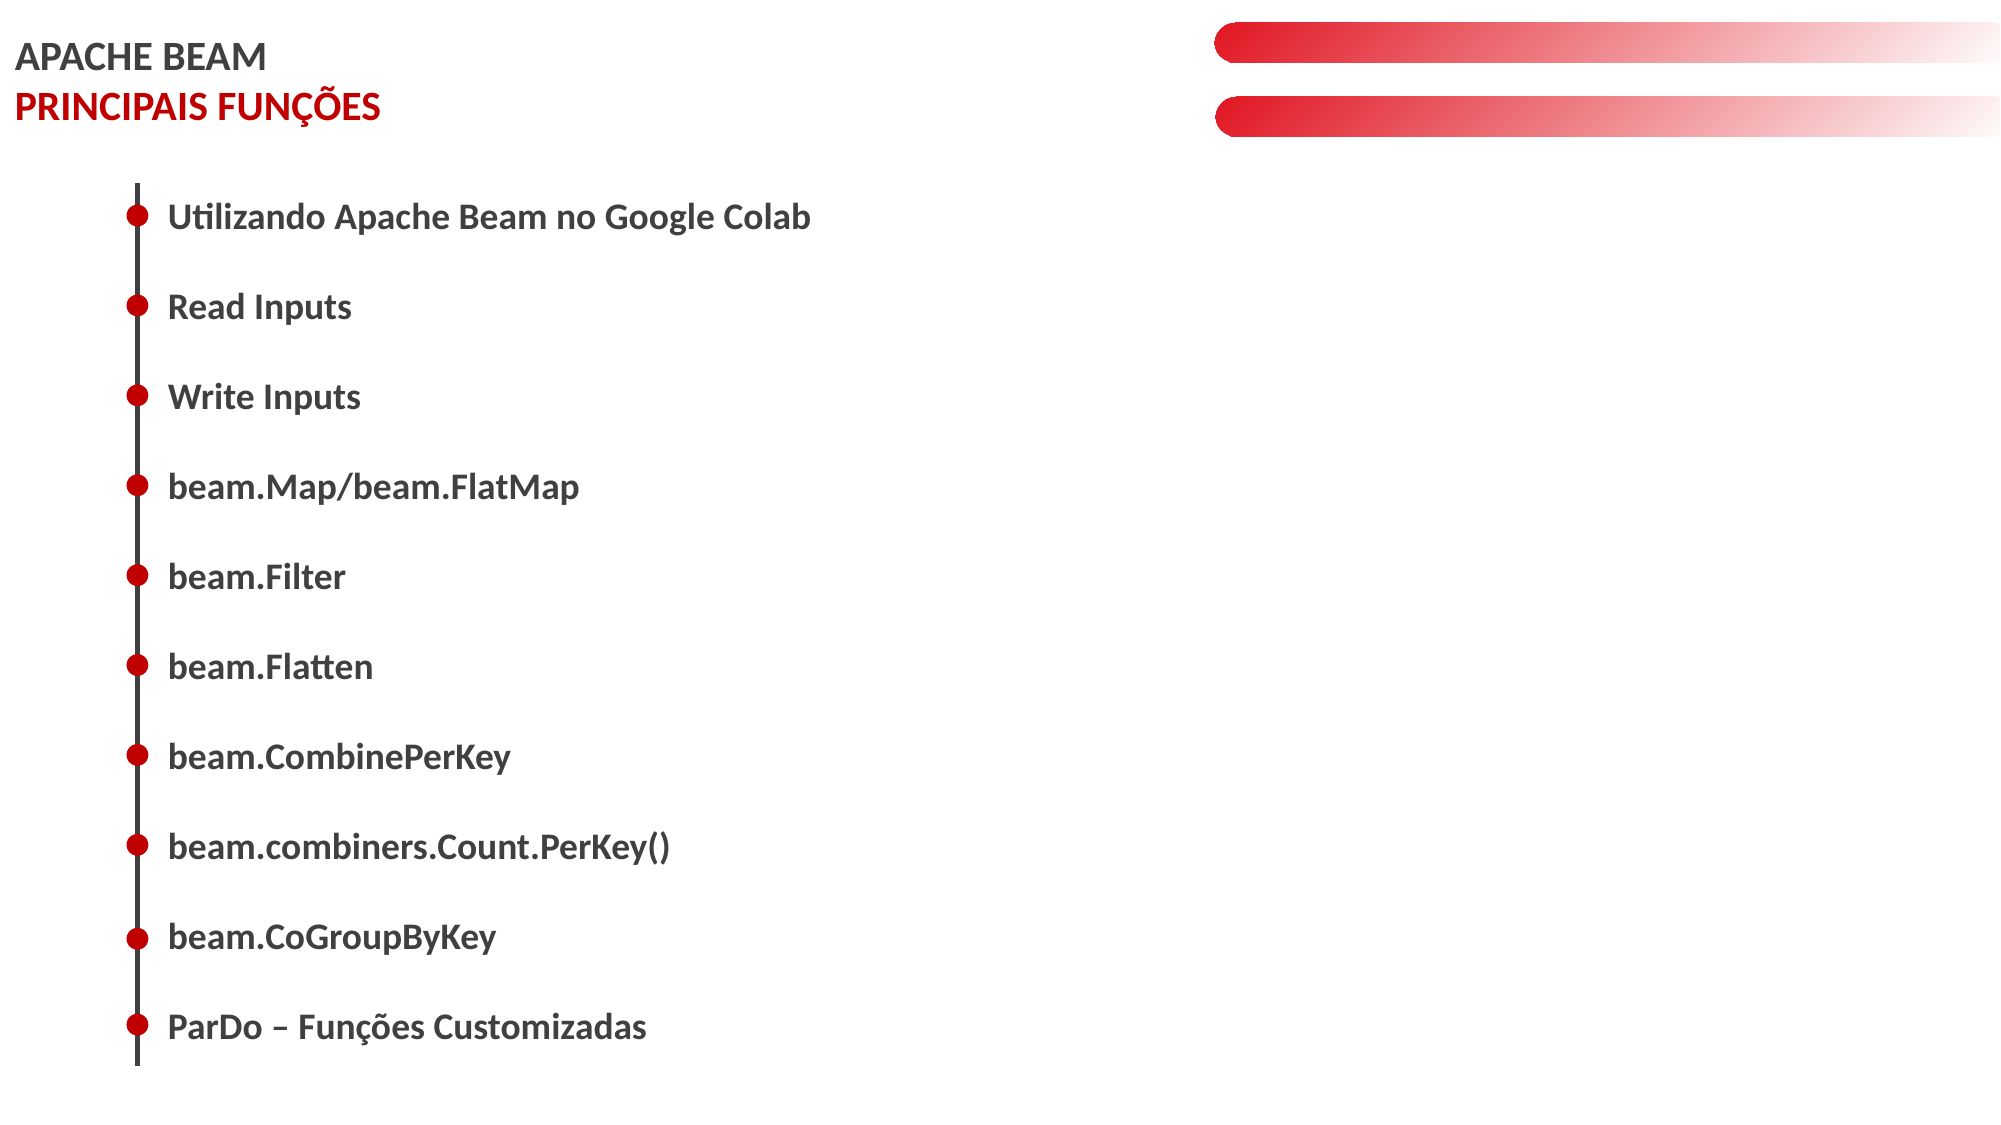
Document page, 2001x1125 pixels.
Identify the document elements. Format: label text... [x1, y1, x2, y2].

text_box [138, 743, 150, 767]
text_box [1215, 21, 2000, 64]
text_box [125, 742, 137, 767]
text_box [138, 832, 150, 857]
text_box Utilizando Apache Beam no Google Colab Read Inputs Write Inputs beam.Map/beam.FlatMap beam.Filter beam.Flatten beam.CombinePerKey beam.combiners.Count.PerKey() beam.CoGroupByKey ParDo – Funções Customizadas [153, 184, 988, 1055]
text_box [138, 293, 150, 318]
text_box [138, 203, 150, 228]
text_box [125, 383, 137, 408]
text_box APACHE BEAM PRINCIPAIS FUNÇÕES [0, 21, 1215, 136]
text_box [125, 1012, 137, 1037]
text_box [138, 383, 150, 408]
text_box [138, 653, 150, 677]
text_box [125, 653, 137, 677]
text_box [125, 293, 137, 318]
text_box [138, 926, 150, 951]
text_box [138, 1012, 150, 1037]
text_box [138, 563, 150, 588]
text_box [125, 473, 137, 498]
text_box [125, 832, 137, 857]
text_box [1215, 95, 2000, 138]
text_box [125, 926, 137, 951]
text_box [125, 563, 137, 588]
text_box [138, 473, 150, 498]
text_box [125, 203, 137, 228]
